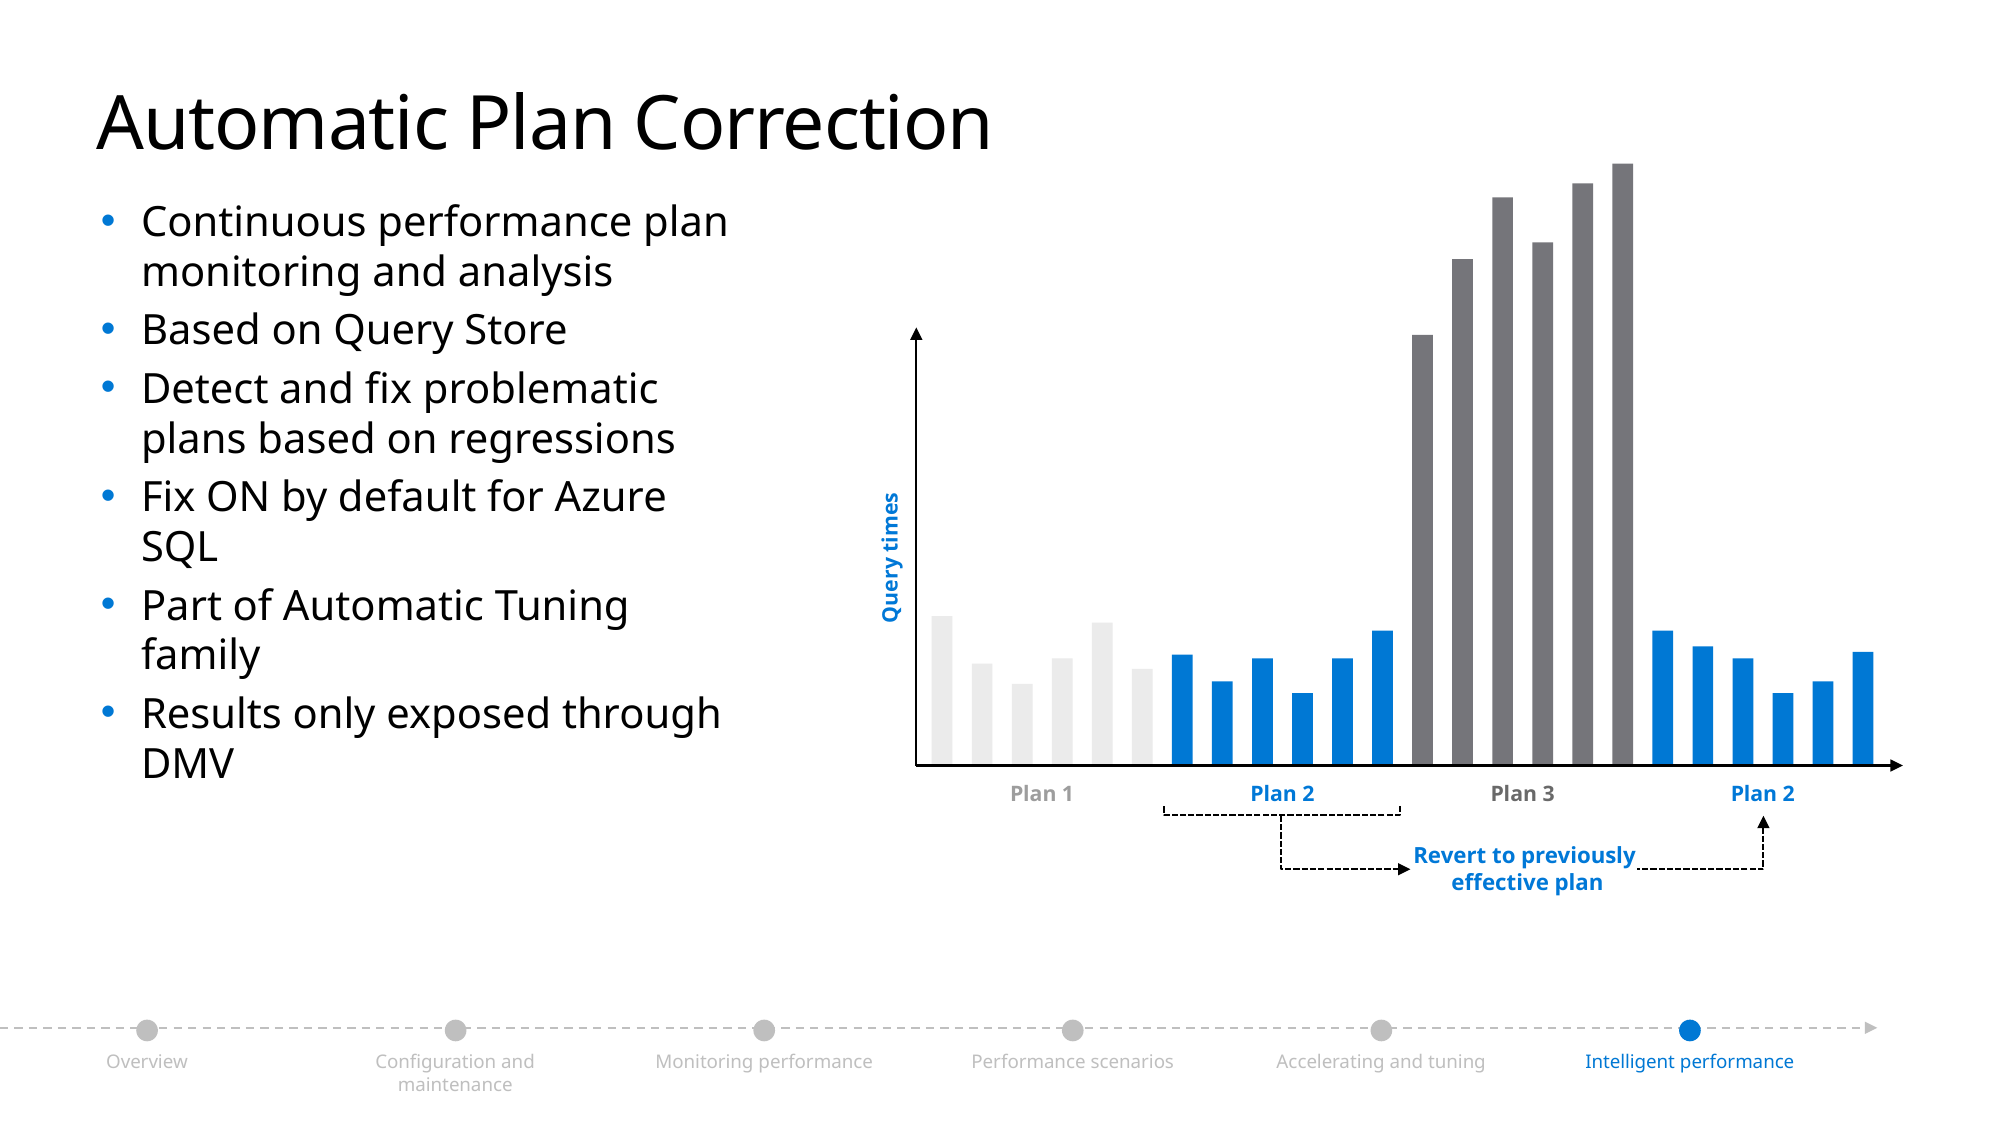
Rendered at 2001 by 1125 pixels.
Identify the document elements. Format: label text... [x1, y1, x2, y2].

list Continuous performance plan monitoring and analysis Based on Query Store Detect and fix problematic plans based on regressions Fix ON by default for Azure SQL Part of Automatic Tuning family Results only exposed through DMV [100, 194, 747, 801]
title Automatic Plan Correction [96, 75, 1904, 166]
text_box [868, 163, 1903, 902]
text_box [0, 1019, 1878, 1073]
